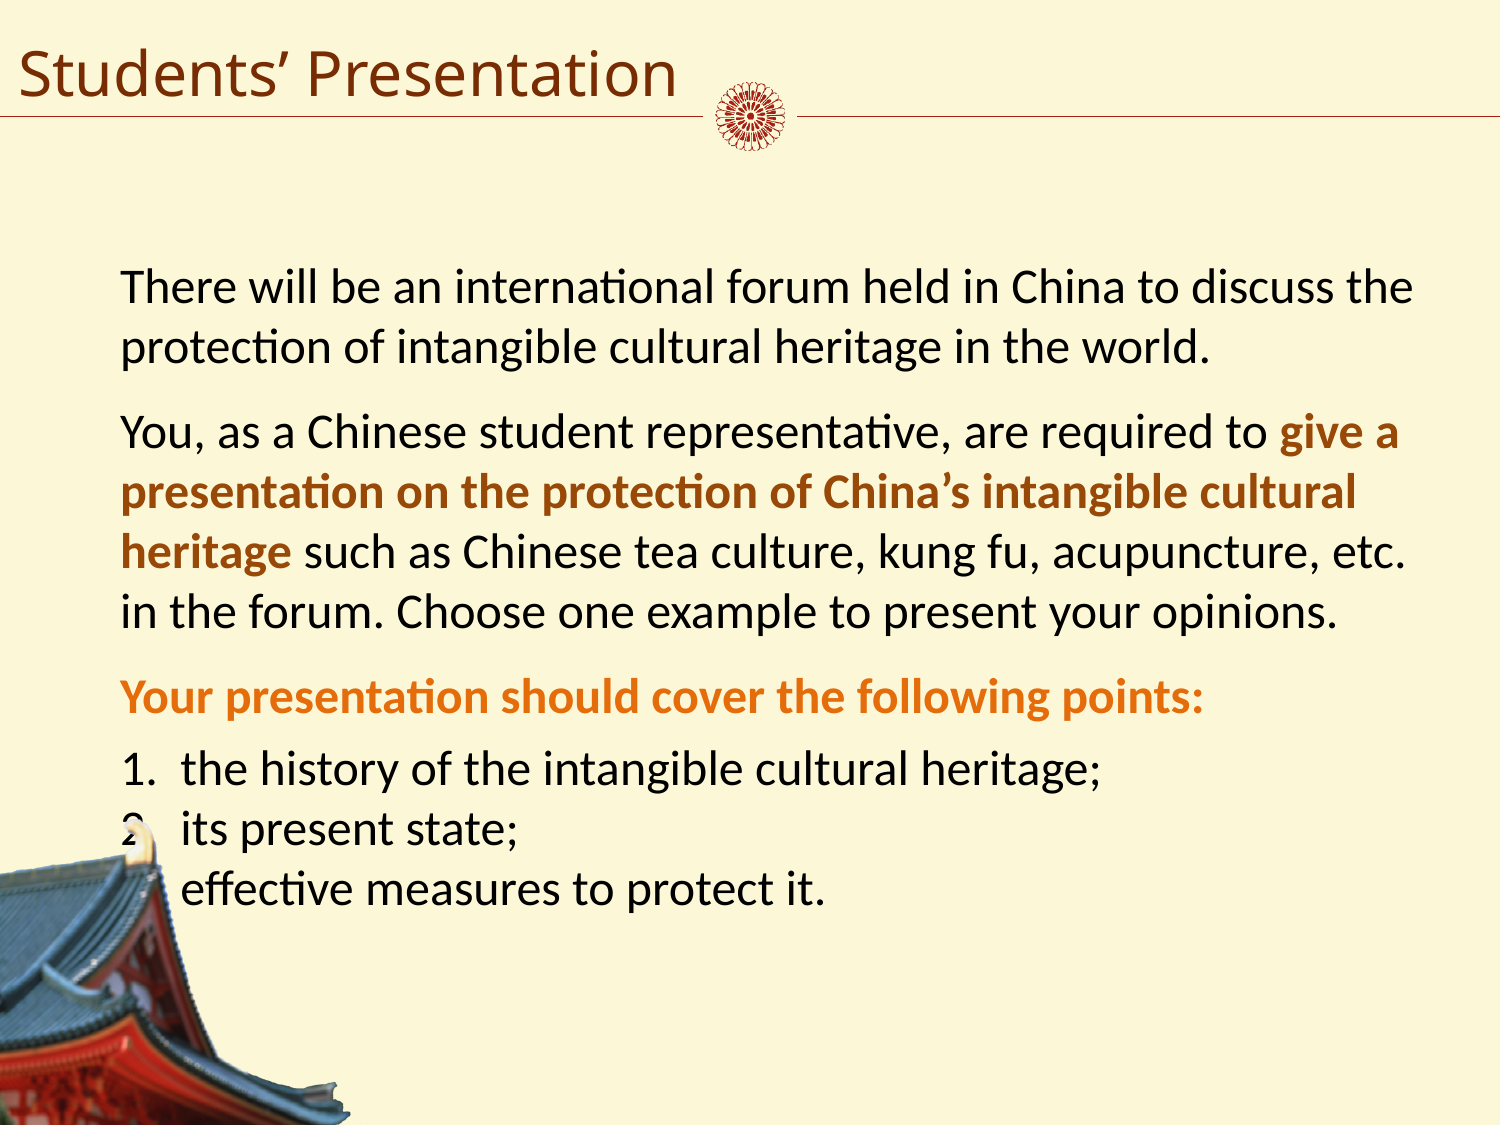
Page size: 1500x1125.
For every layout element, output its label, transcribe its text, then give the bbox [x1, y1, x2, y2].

text_box Students’ Presentation [0, 11, 750, 117]
text_box There will be an international forum held in China to discuss the protection of intangible cultural heritage in the world. You, as a Chinese student representative, are required to give a presentation on the protection of China’s intangible cultural heritage such as Chinese tea culture, kung fu, acupuncture, etc. in the forum. Choose one example to present your opinions. Your presentation should cover the following points: 1. the history of the intangible cultural heritage; 2. its present state; 3. effective measures to protect it. [105, 246, 1442, 924]
picture [715, 82, 785, 151]
picture [0, 801, 361, 1125]
